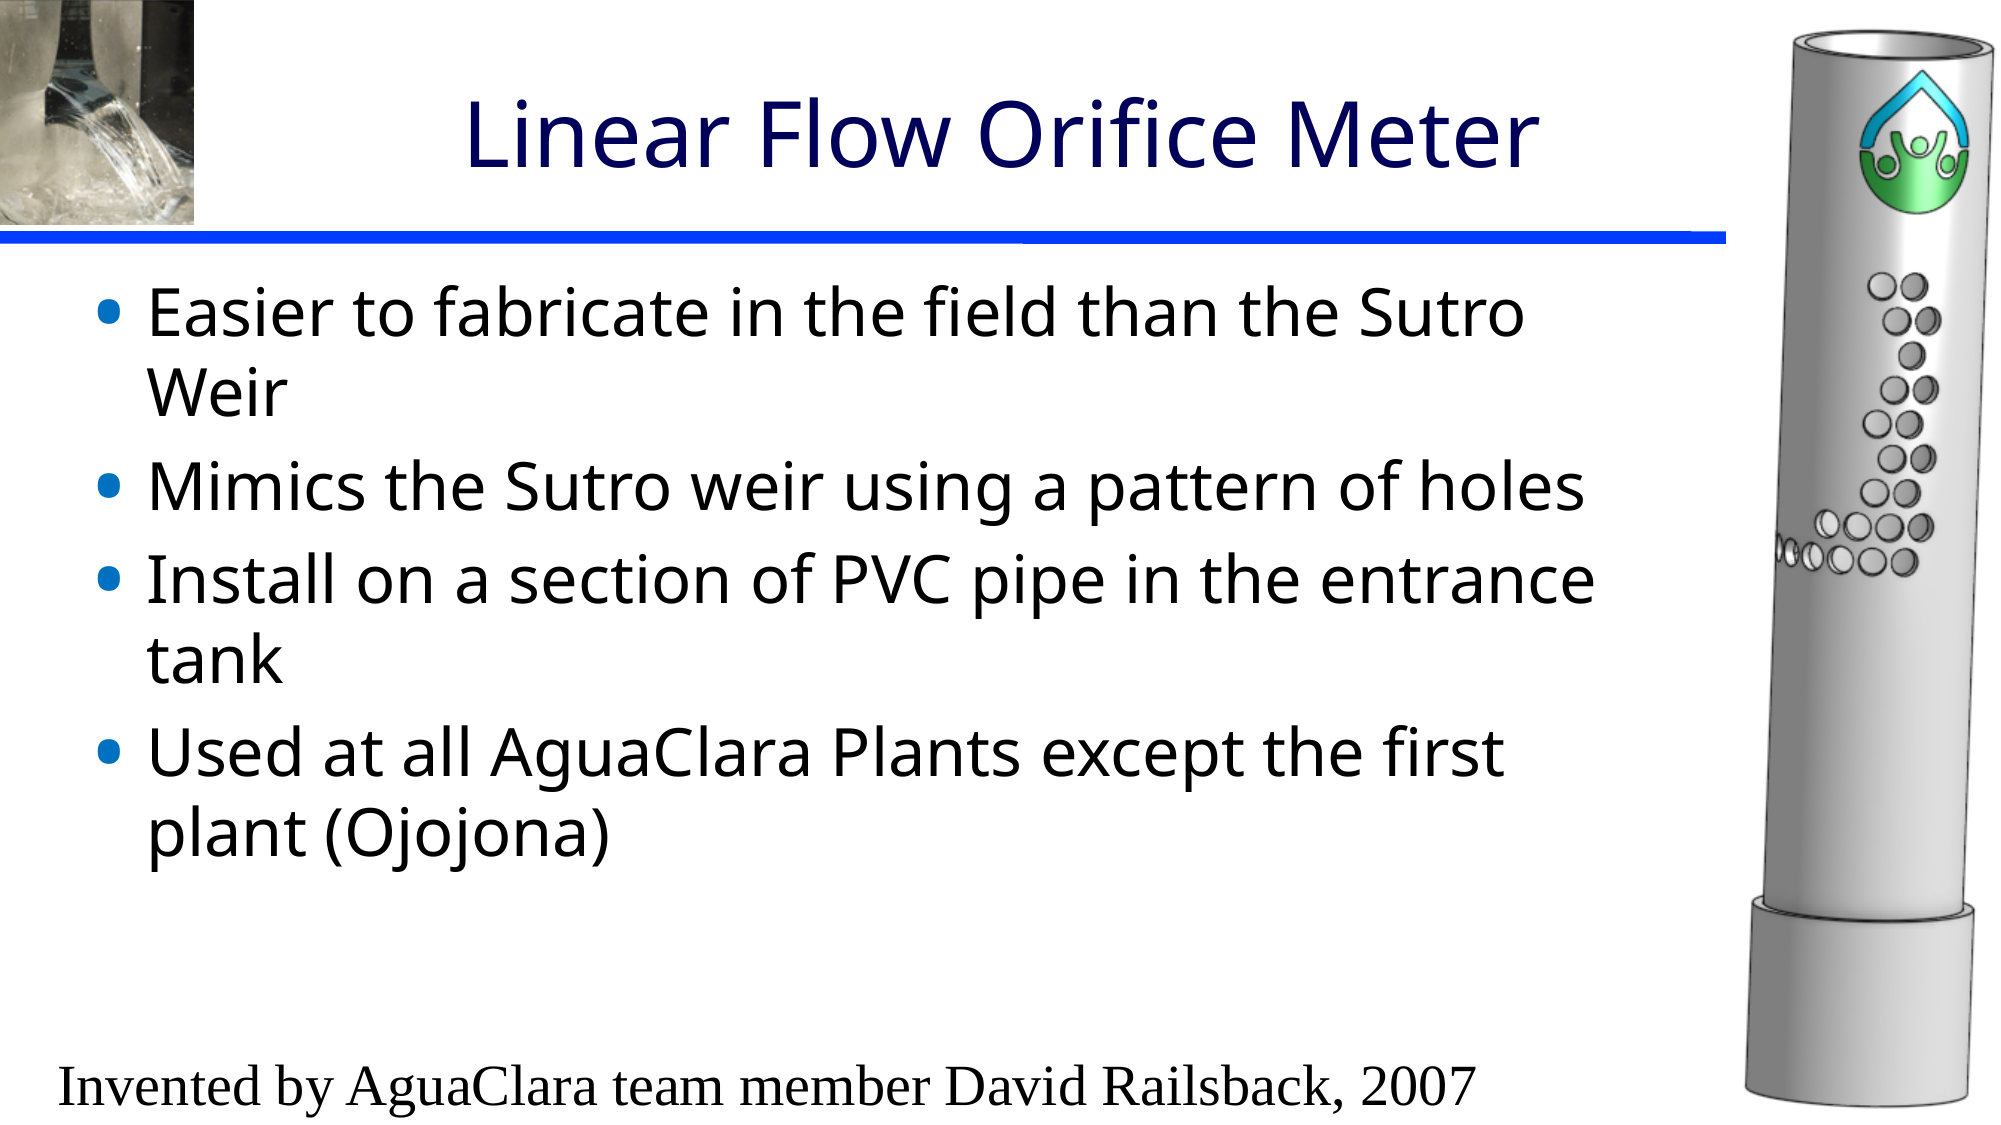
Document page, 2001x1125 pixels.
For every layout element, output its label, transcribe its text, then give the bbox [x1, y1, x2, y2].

title Linear Flow Orifice Meter [198, 37, 1721, 225]
picture [1726, 0, 2000, 1125]
picture [0, 0, 195, 226]
text_box Invented by AguaClara team member David Railsback, 2007 [42, 1039, 1493, 1125]
list Easier to fabricate in the field than the Sutro Weir Mimics the Sutro weir using a pattern of holes Install on a section of PVC pipe in the entrance tank Used at all AguaClara Plants except the first plant (Ojojona) [74, 262, 1643, 1006]
